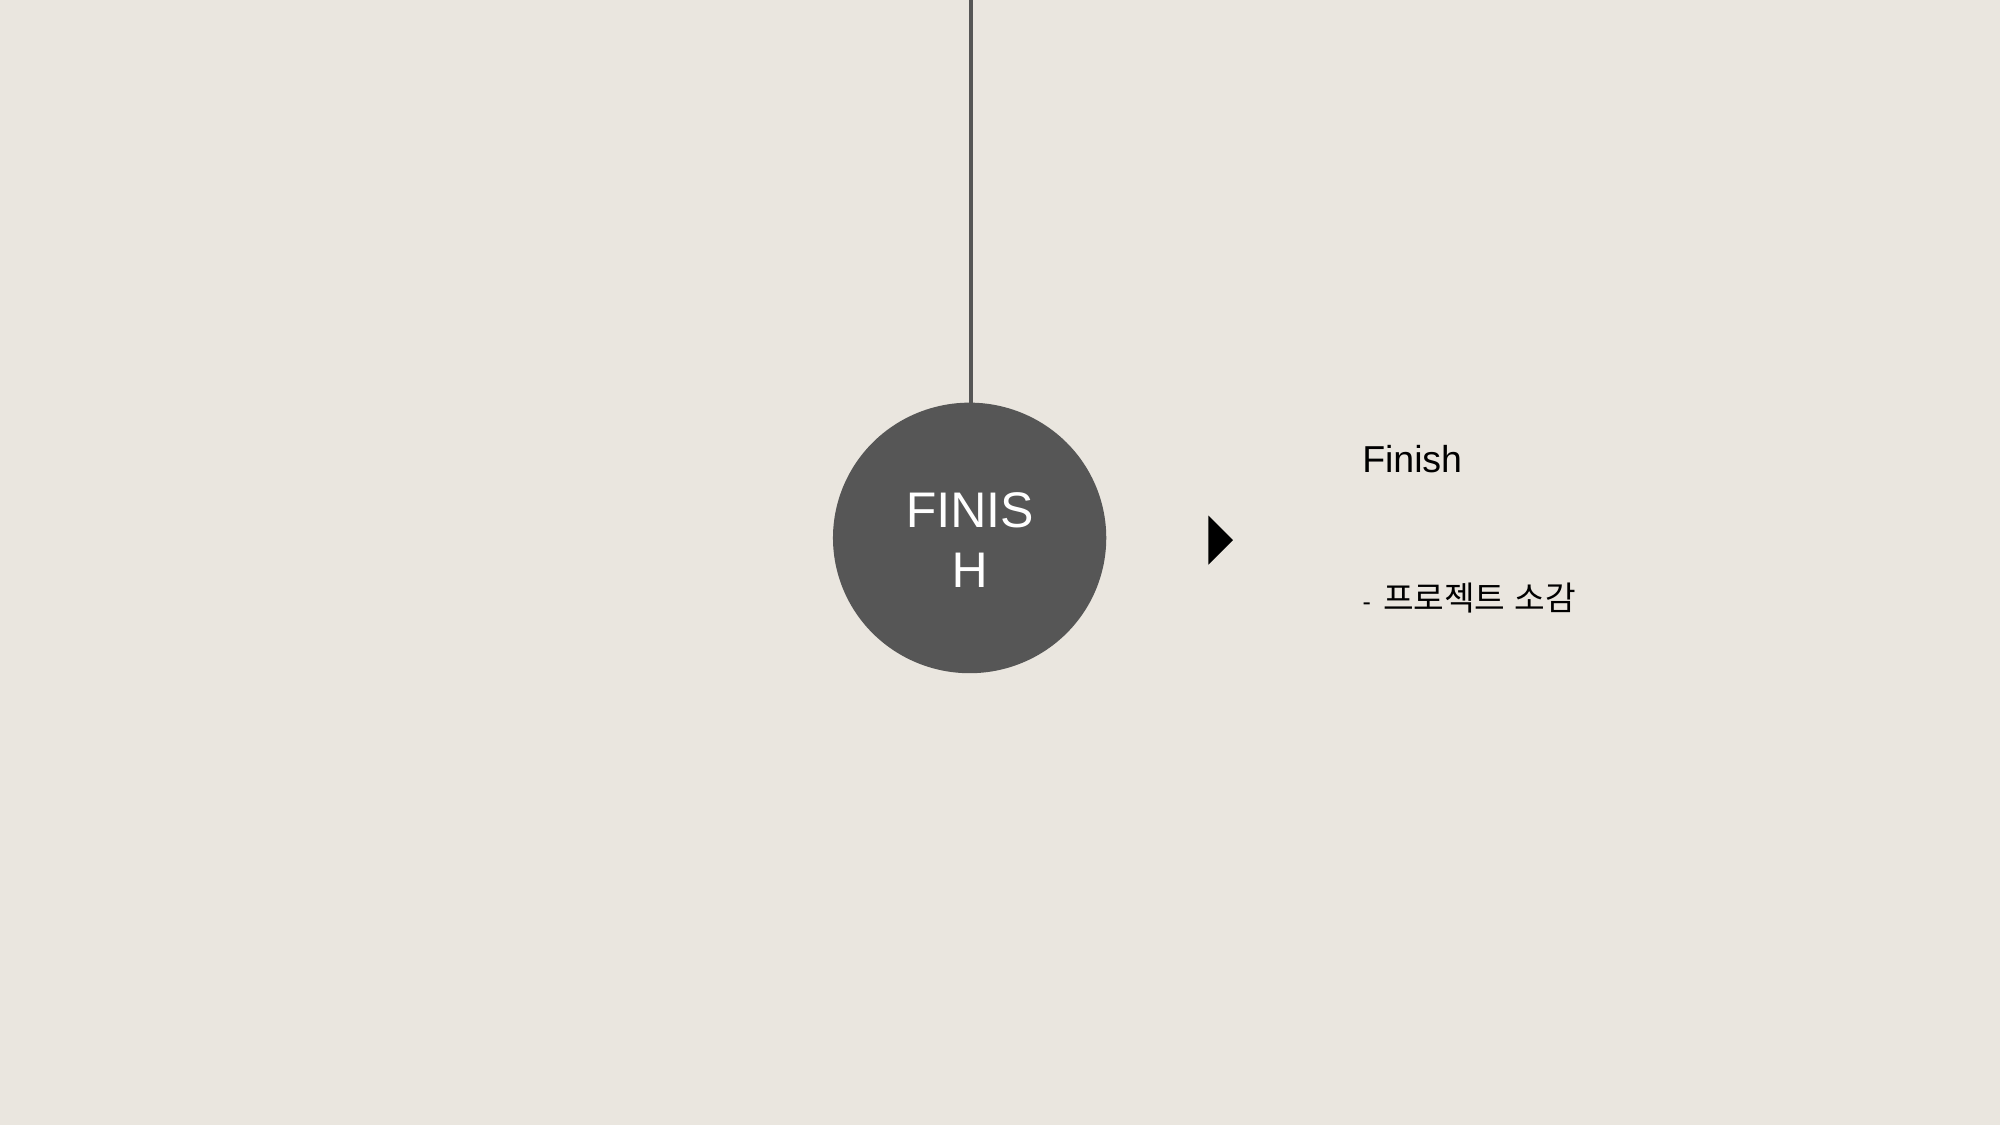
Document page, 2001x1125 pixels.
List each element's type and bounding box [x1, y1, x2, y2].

text_box [832, 0, 1107, 674]
text_box [1208, 515, 1233, 565]
text_box [1355, 428, 1772, 751]
